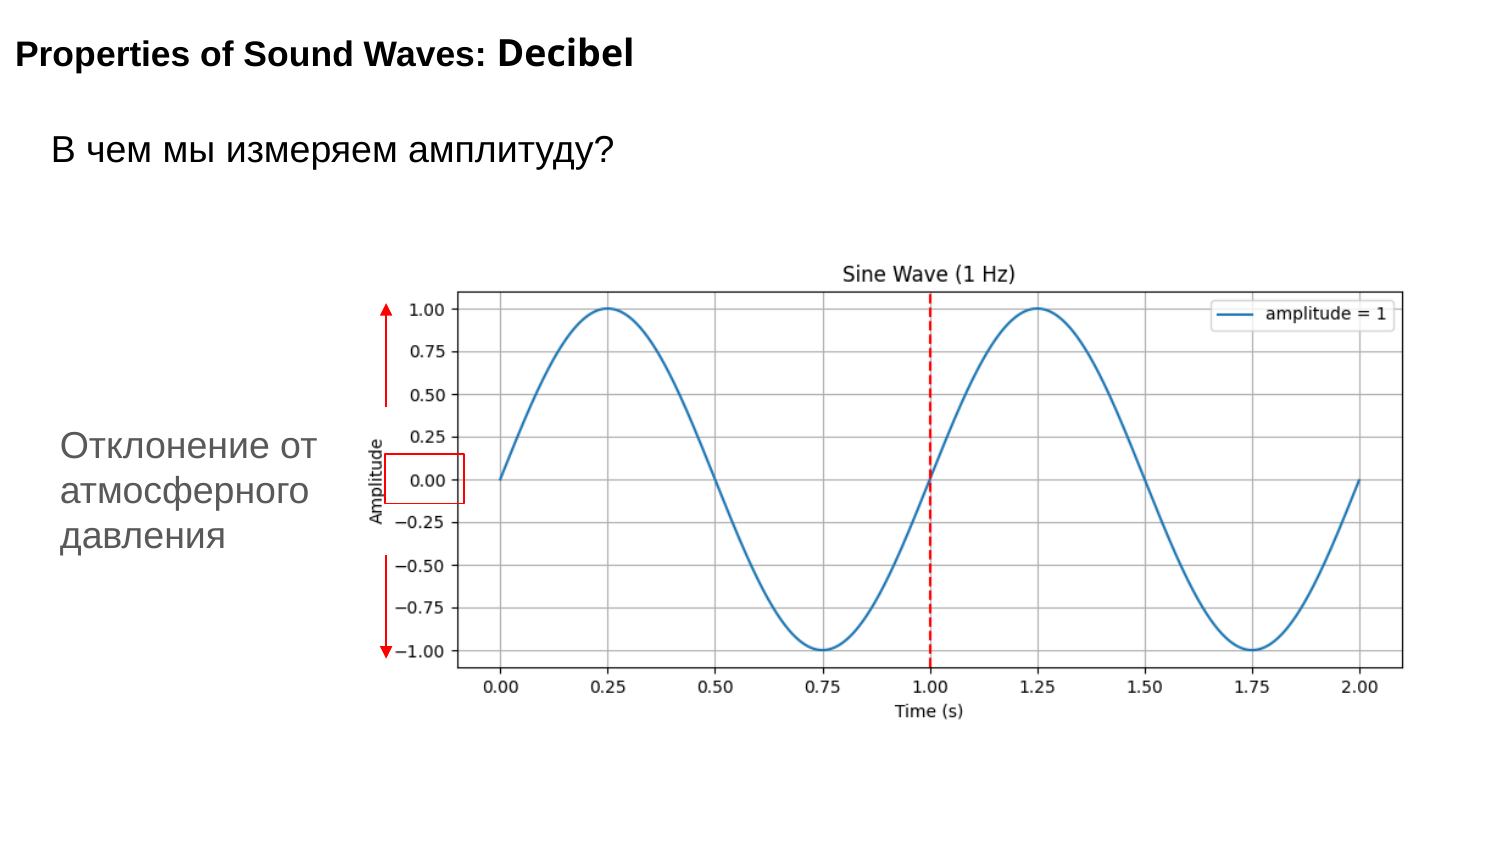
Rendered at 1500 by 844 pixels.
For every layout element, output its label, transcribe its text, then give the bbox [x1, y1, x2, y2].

text_box В чем мы измеряем амплитуду? [35, 110, 673, 186]
text_box Properties of Sound Waves: Decibel [0, 6, 824, 89]
text_box Отклонение от атмосферного давления [44, 406, 340, 576]
picture [345, 232, 1444, 721]
